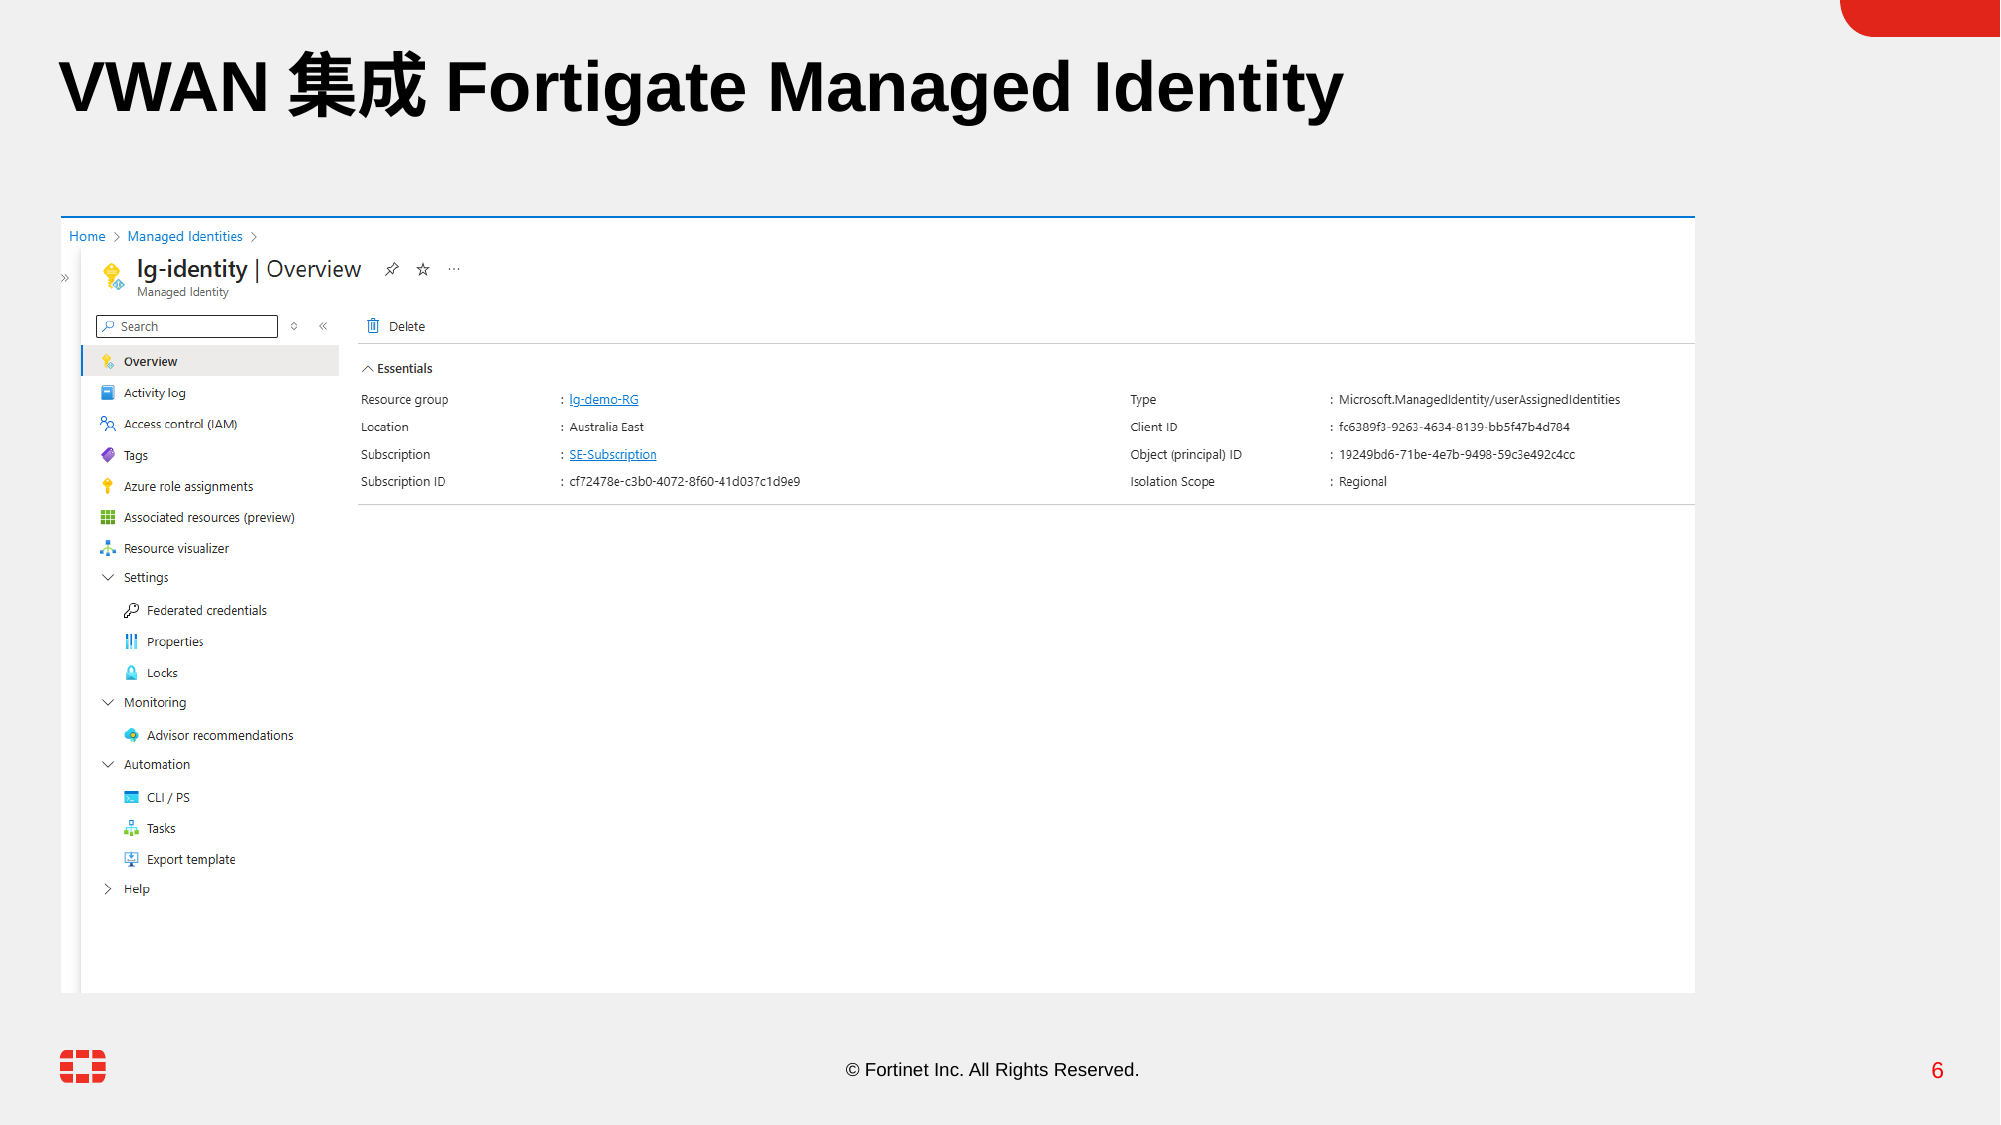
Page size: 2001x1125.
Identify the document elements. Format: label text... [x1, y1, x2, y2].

picture [61, 216, 1695, 993]
title VWAN集成Fortigate Managed Identity [43, 28, 1822, 148]
